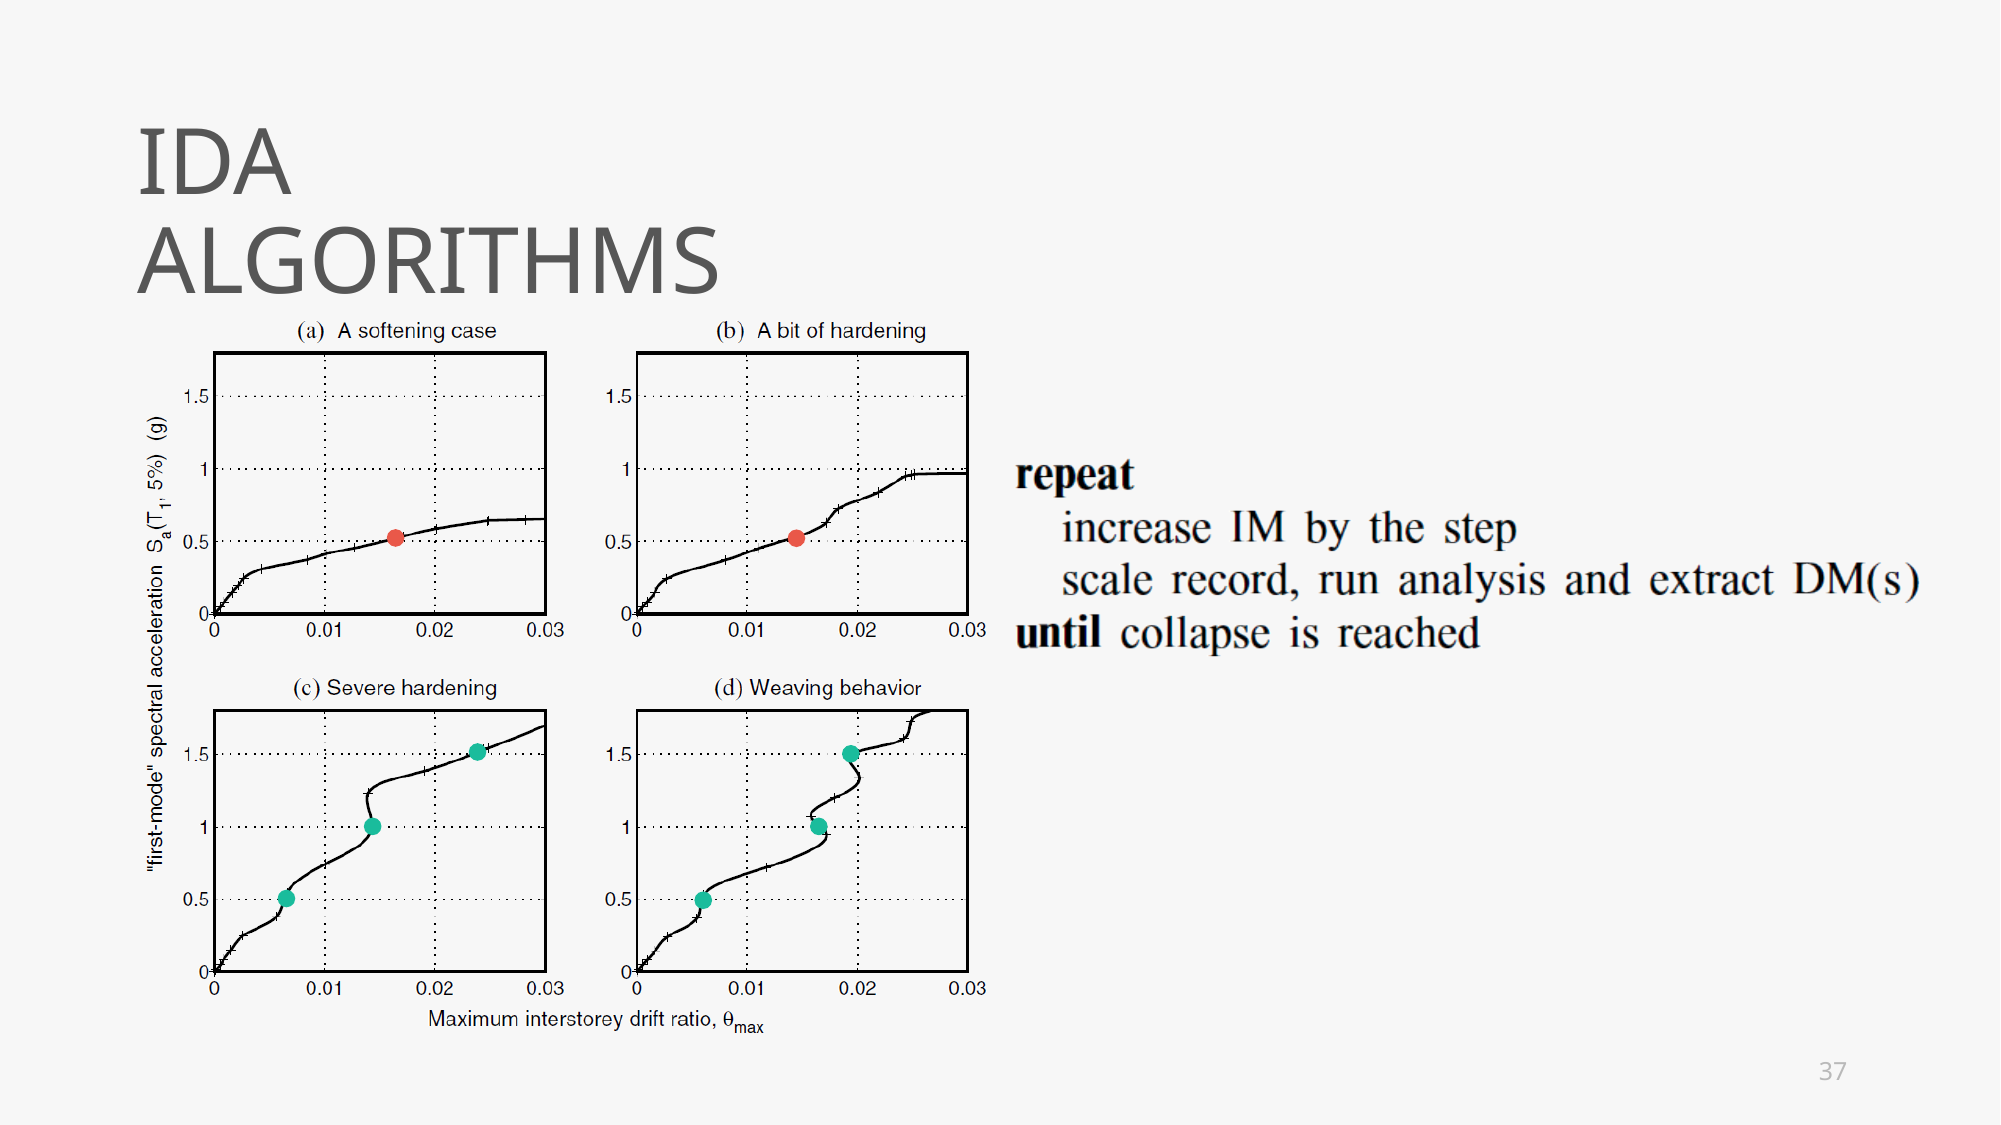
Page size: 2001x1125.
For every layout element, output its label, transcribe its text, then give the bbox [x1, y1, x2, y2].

list IDA ALGORITHMS [137, 108, 873, 224]
picture [137, 309, 1941, 1038]
slide_number 37 [1412, 1042, 1863, 1103]
